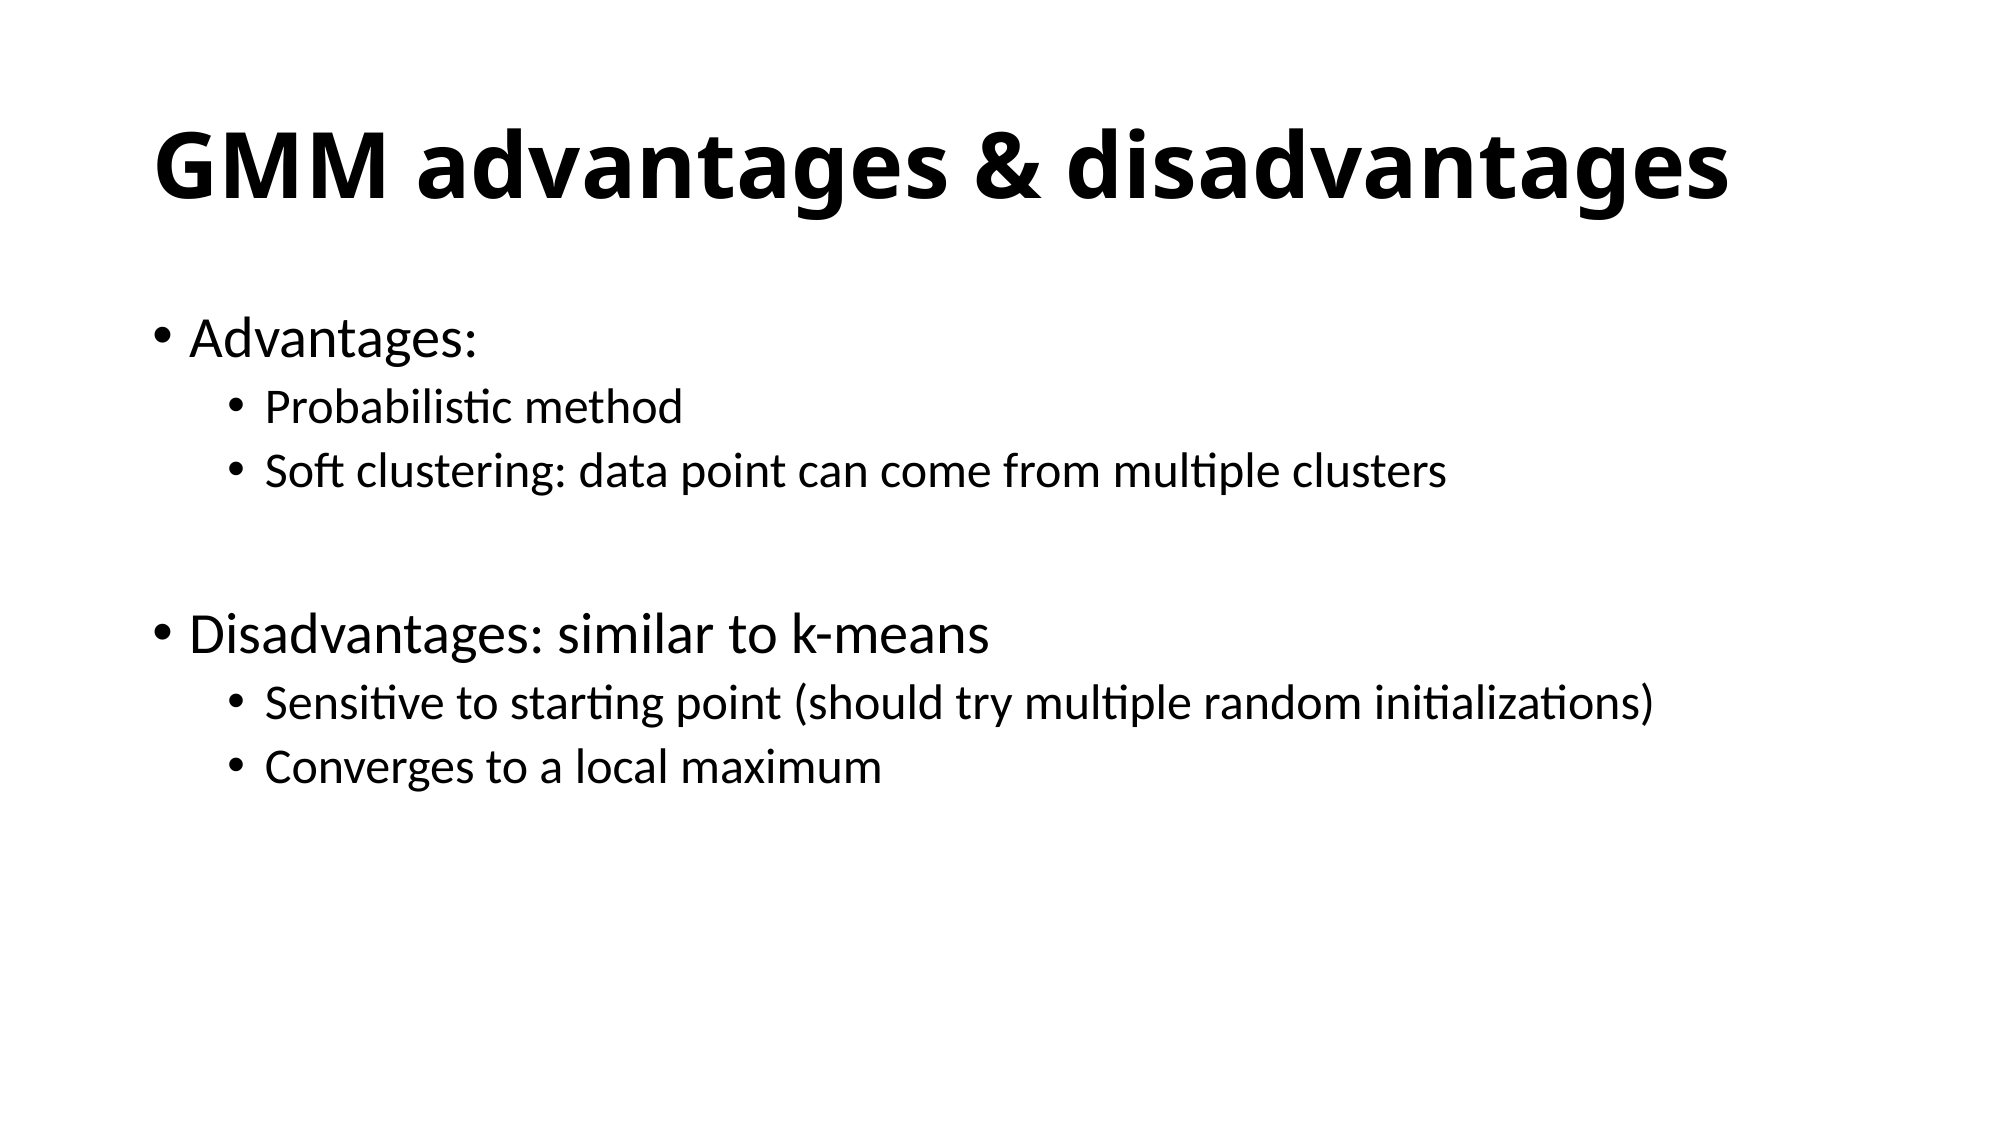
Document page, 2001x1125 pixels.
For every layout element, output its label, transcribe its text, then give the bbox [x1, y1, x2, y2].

title GMM advantages & disadvantages [137, 59, 1863, 278]
list Advantages: Probabilistic method Soft clustering: data point can come from multiple clusters Disadvantages: similar to k-means Sensitive to starting point (should try multiple random initializations) Converges to a local maximum [137, 299, 1863, 1014]
